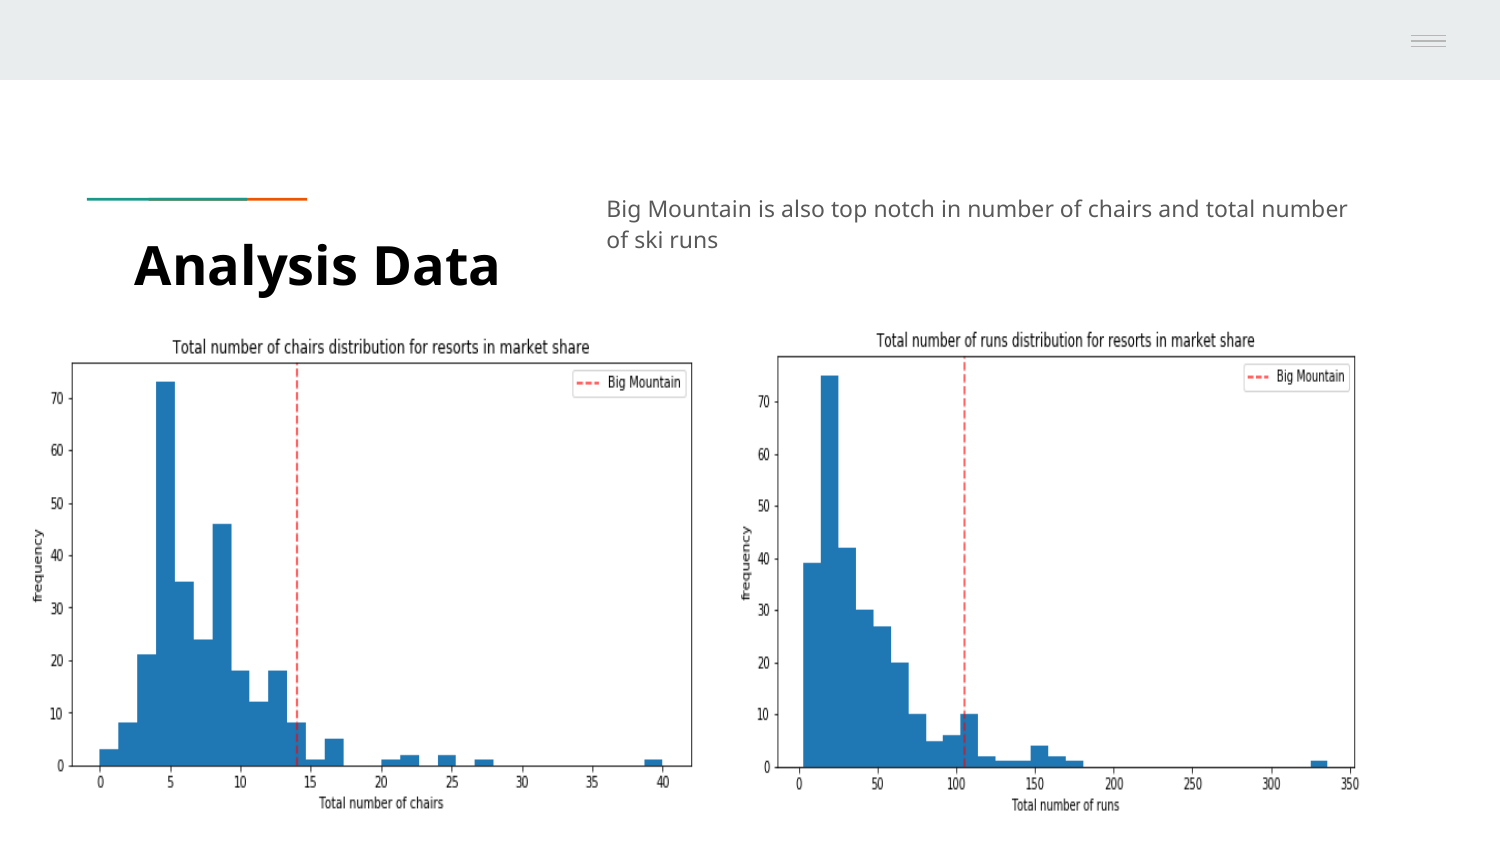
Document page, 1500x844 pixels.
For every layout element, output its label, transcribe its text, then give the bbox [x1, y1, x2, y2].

list Big Mountain is also top notch in number of chairs and total number of ski runs [591, 175, 1379, 295]
title Analysis Data [119, 216, 580, 312]
picture [24, 336, 710, 819]
picture [733, 329, 1379, 829]
